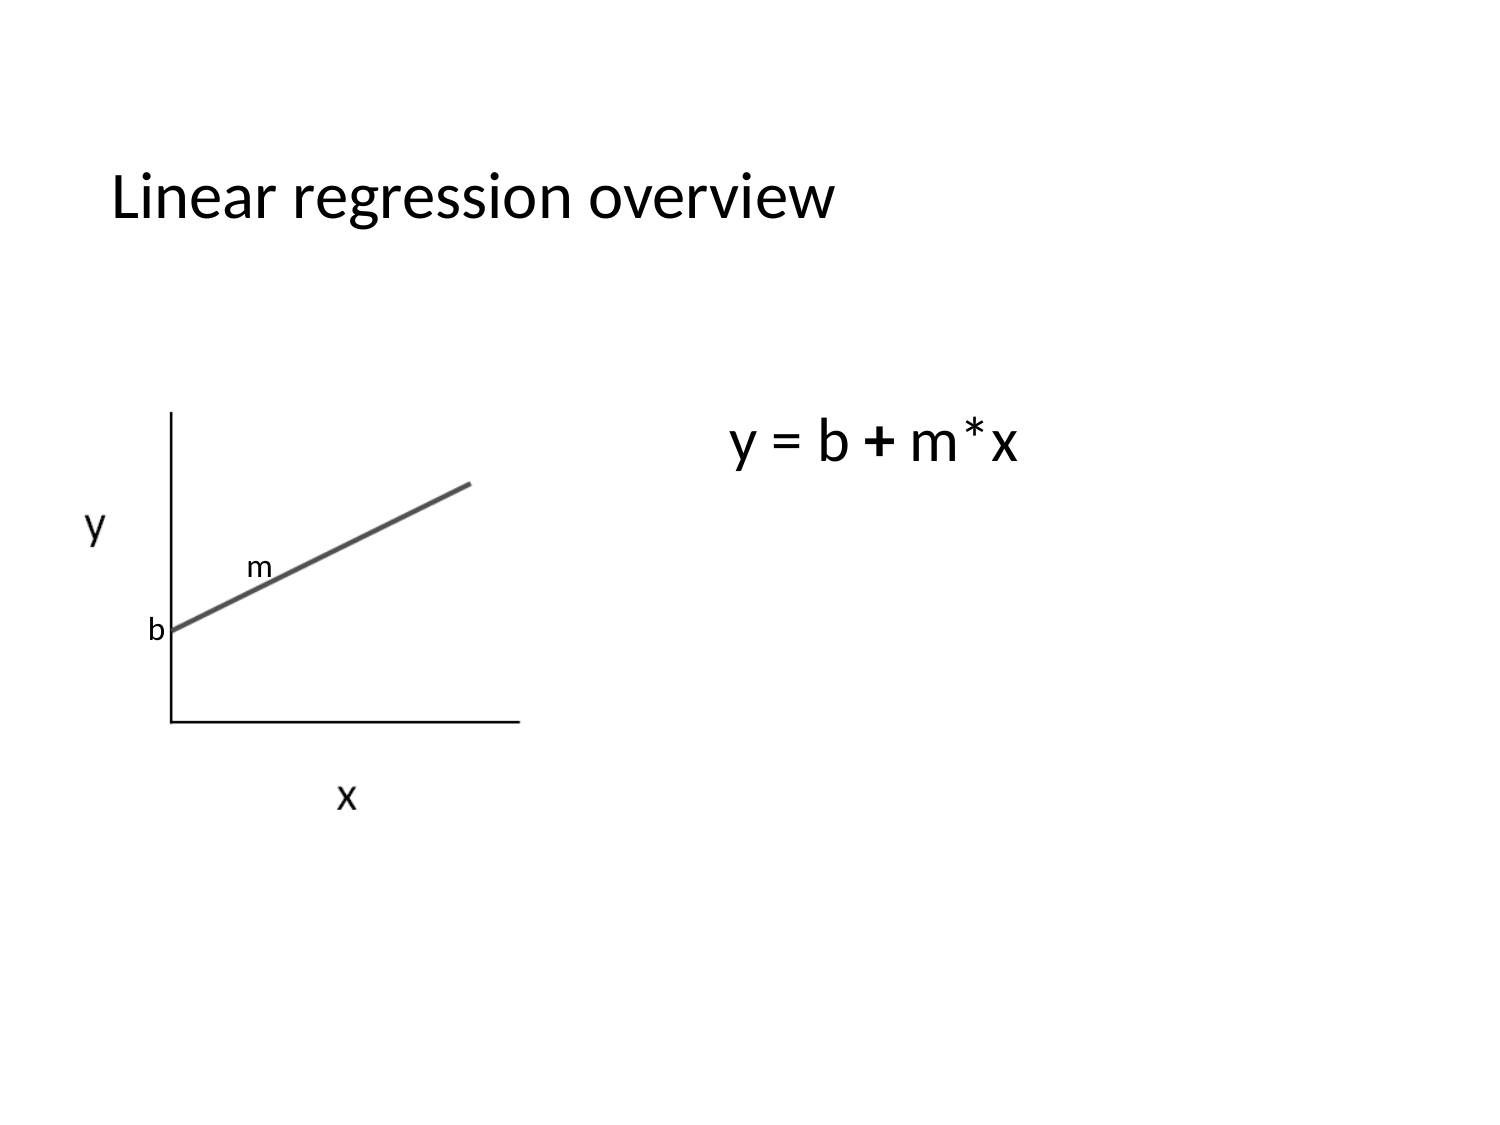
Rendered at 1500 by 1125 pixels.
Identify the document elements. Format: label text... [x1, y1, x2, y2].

text_box y = b + m*x [600, 391, 1229, 482]
picture [53, 366, 600, 827]
text_box Linear regression overview [96, 144, 1249, 240]
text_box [132, 530, 284, 633]
